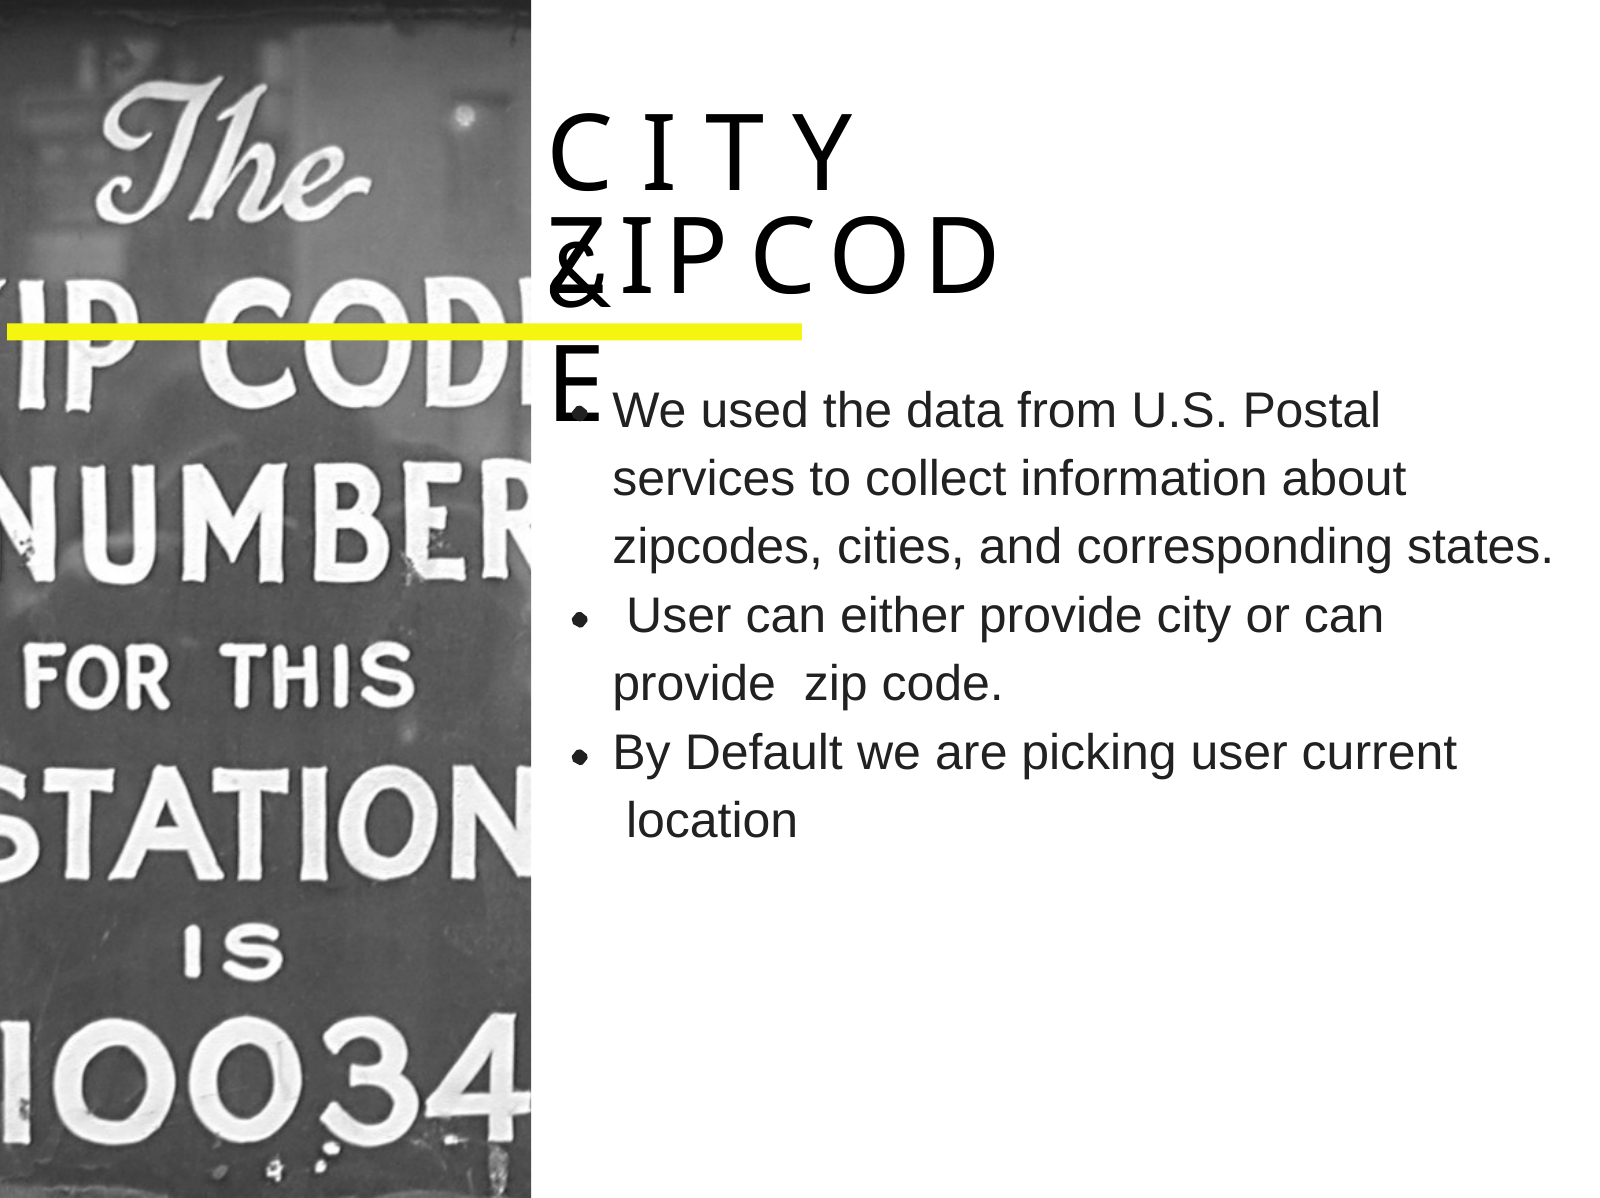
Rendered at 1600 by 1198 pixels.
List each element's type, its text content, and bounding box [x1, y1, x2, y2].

text_box Z I P C O D E [544, 187, 1097, 443]
list We used the data from U.S. Postal services to collect information about zipcodes, cities, and corresponding states. User can either provide city or can provide zip code. By Default we are picking user current location [610, 368, 1563, 1049]
text_box [571, 749, 588, 766]
text_box [0, 0, 532, 1198]
text_box [571, 611, 588, 628]
text_box [7, 323, 802, 341]
text_box [571, 405, 588, 422]
title C I T Y & [544, 84, 953, 187]
